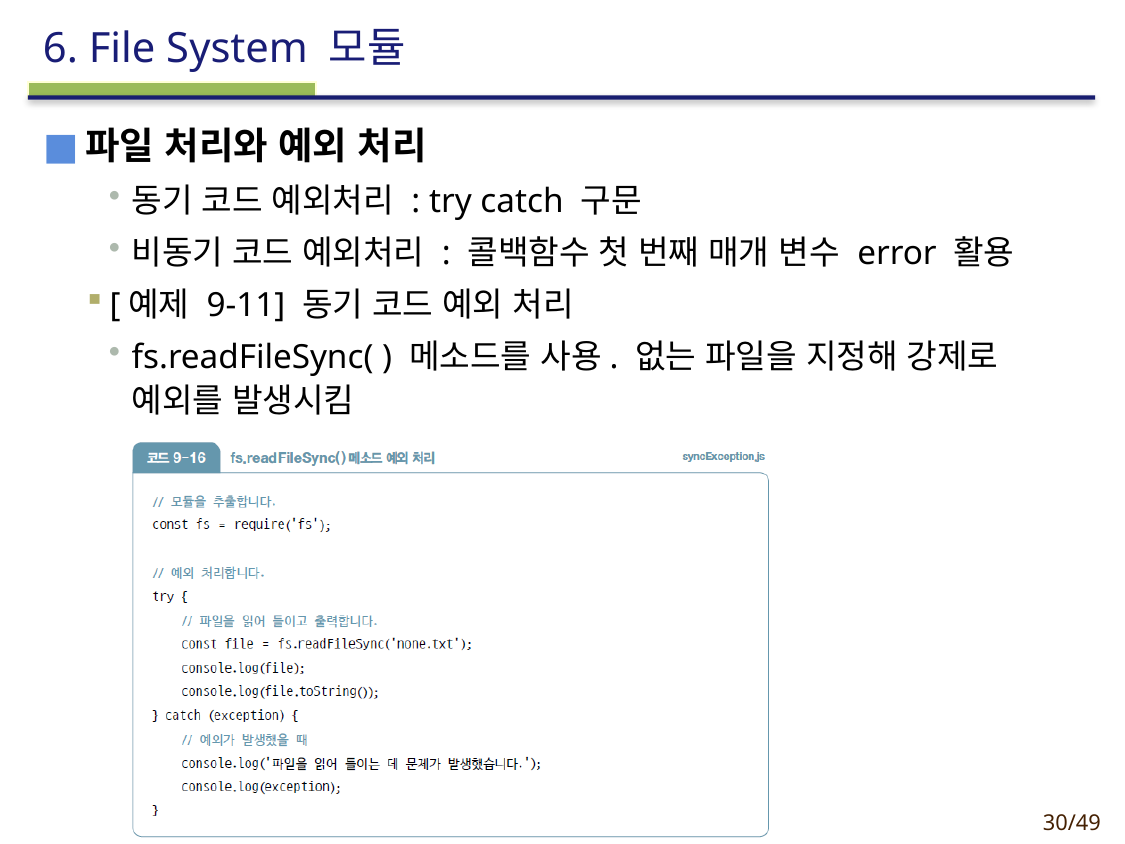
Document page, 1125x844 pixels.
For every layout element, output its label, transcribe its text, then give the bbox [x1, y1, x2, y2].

picture [125, 433, 776, 840]
title 6. File System 모듈 [27, 10, 958, 82]
list 파일 처리와 예외 처리 동기 코드 예외처리 : try catch 구문 비동기 코드 예외처리 : 콜백함수 첫 번째 매개 변수 error 활용 [예제 9-11] 동기 코드 예외 처리 fs.readFileSync( ) 메소드를 사용. 없는 파일을 지정해 강제로 예외를 발생시킴 [28, 114, 1097, 818]
